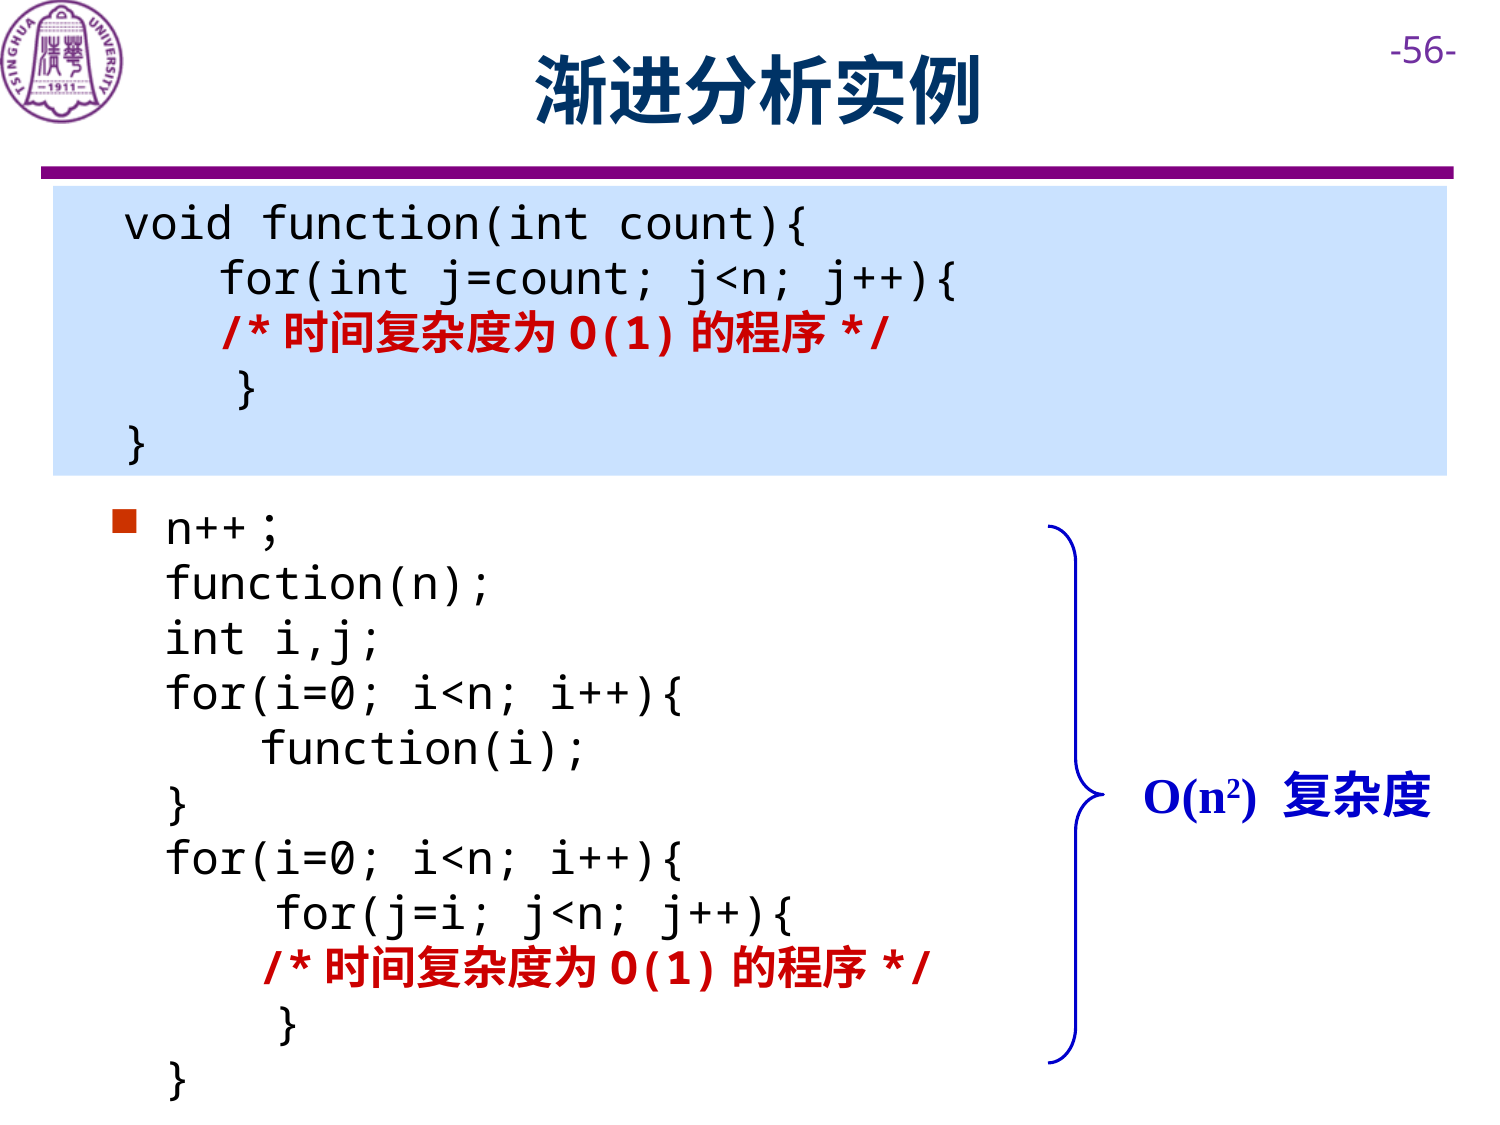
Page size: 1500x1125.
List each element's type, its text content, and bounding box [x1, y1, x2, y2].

text_box [1047, 526, 1104, 1063]
text_box O(n2) 复杂度 [1128, 756, 1500, 832]
text_box n++； function(n); int i,j; for(i=0; i<n; i++){ function(i); } for(i=0; i<n; i++){ for(j=i; j<n; j++){ /*时间复杂度为O(1)的程序*/ } } [94, 491, 1500, 1112]
title 渐进分析实例 [135, 13, 1383, 165]
picture [0, 0, 124, 124]
text_box void function(int count){ for(int j=count; j<n; j++){ /*时间复杂度为O(1)的程序*/ } } [53, 185, 1447, 476]
